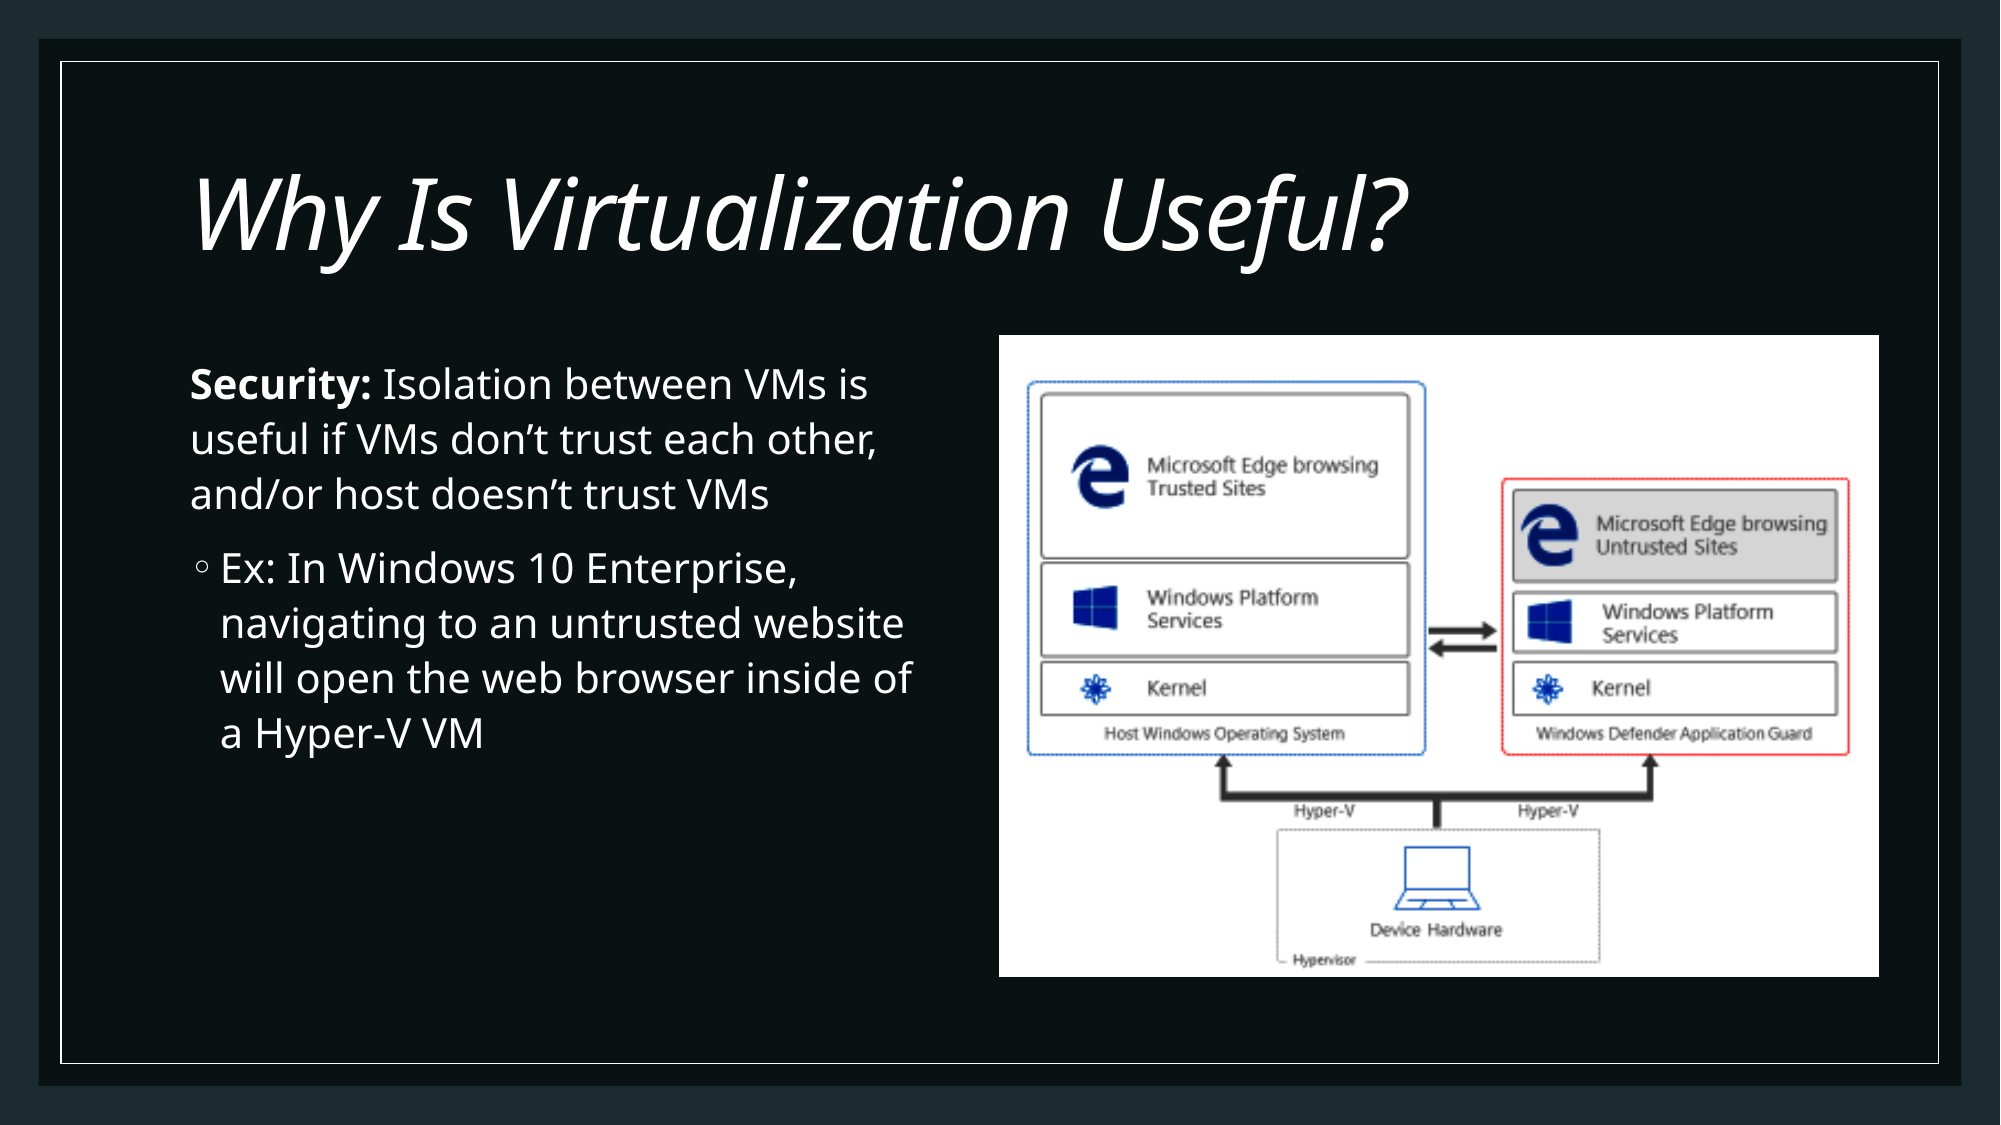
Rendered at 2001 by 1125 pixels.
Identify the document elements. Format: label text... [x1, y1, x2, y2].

list Security: Isolation between VMs is useful if VMs don’t trust each other, and/or host doesn’t trust VMs Ex: In Windows 10 Enterprise, navigating to an untrusted website will open the web browser inside of a Hyper-V VM [174, 345, 945, 977]
title Why Is Virtualization Useful? [174, 105, 1825, 331]
picture [999, 335, 1879, 977]
